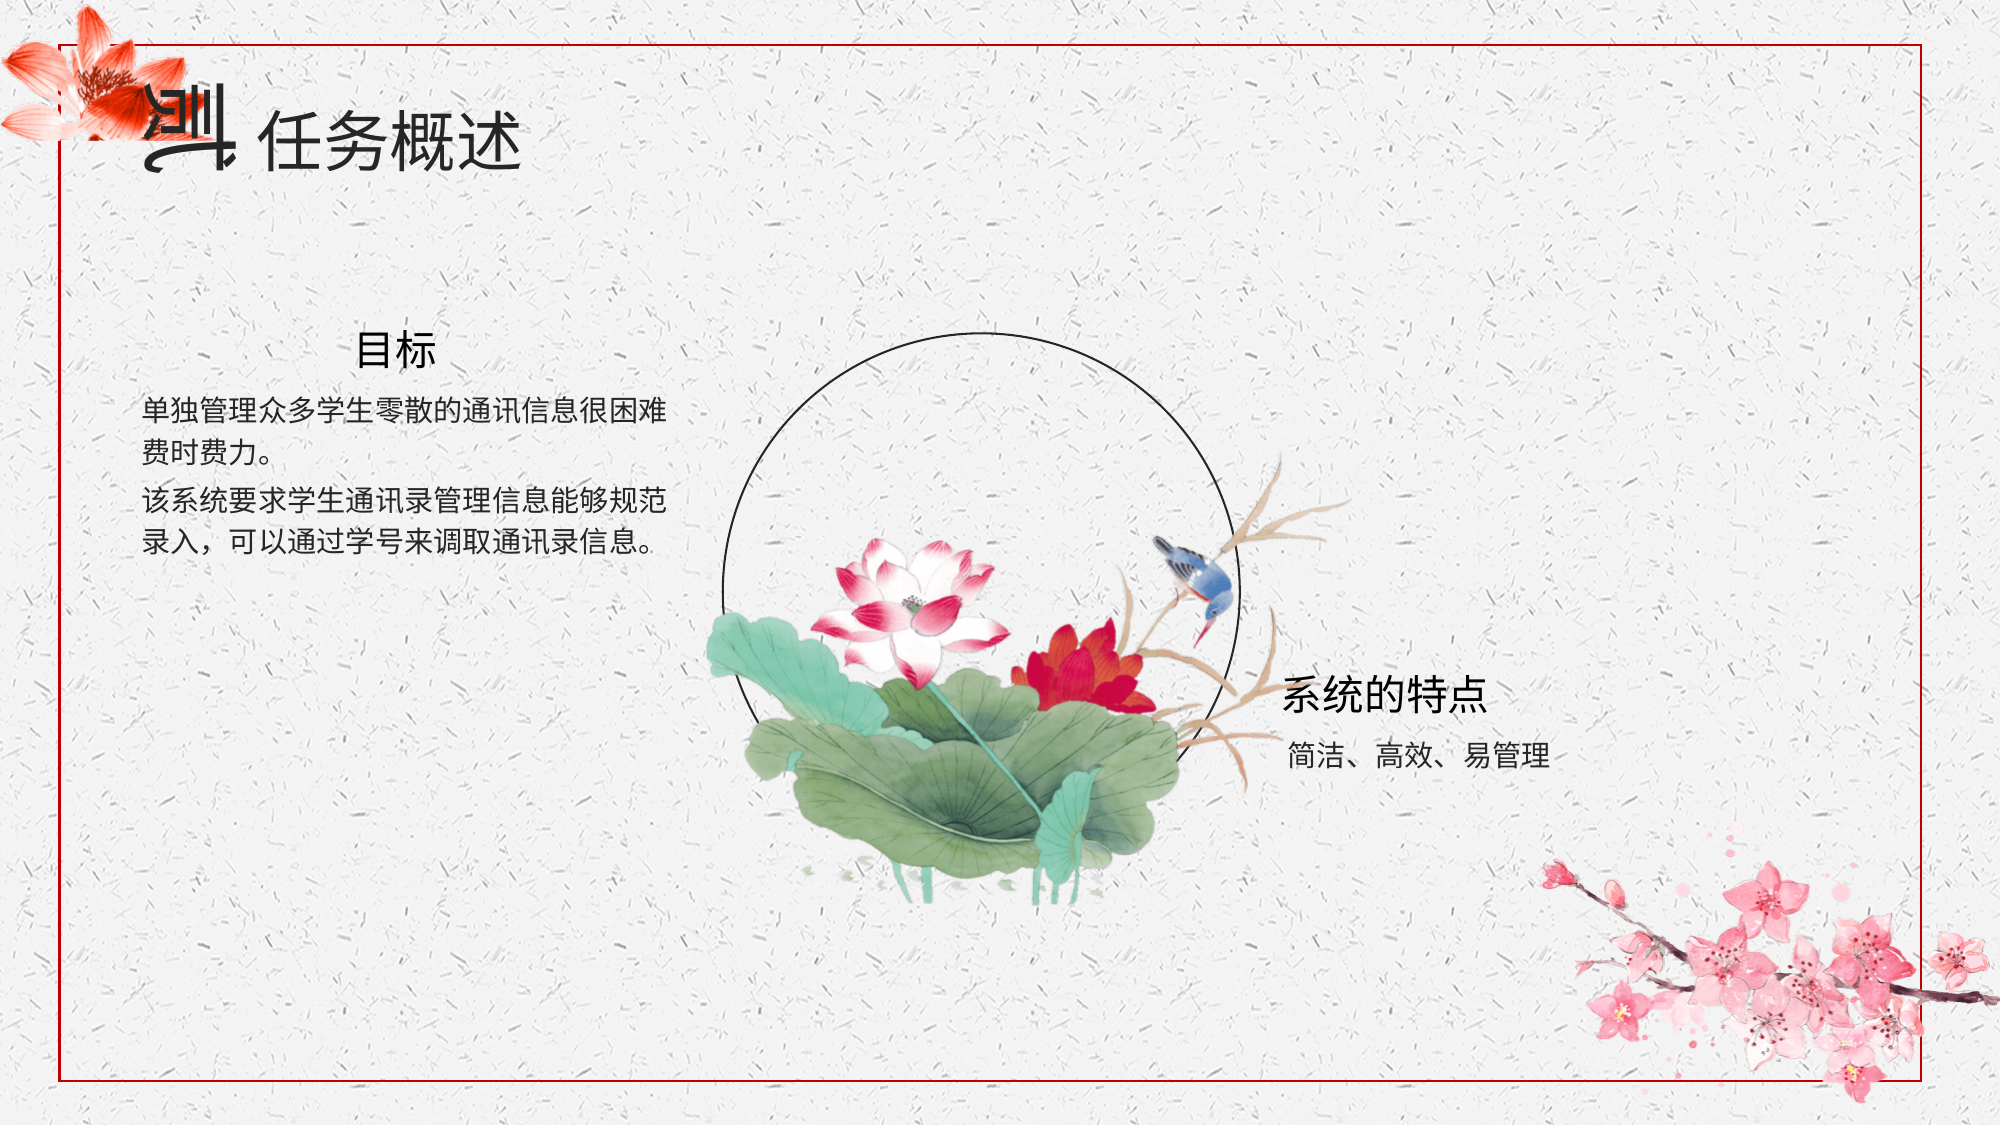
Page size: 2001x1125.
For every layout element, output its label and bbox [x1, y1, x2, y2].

text_box [121, 316, 1857, 946]
picture [0, 0, 2000, 1125]
text_box [58, 44, 1922, 1082]
text_box [108, 62, 577, 188]
